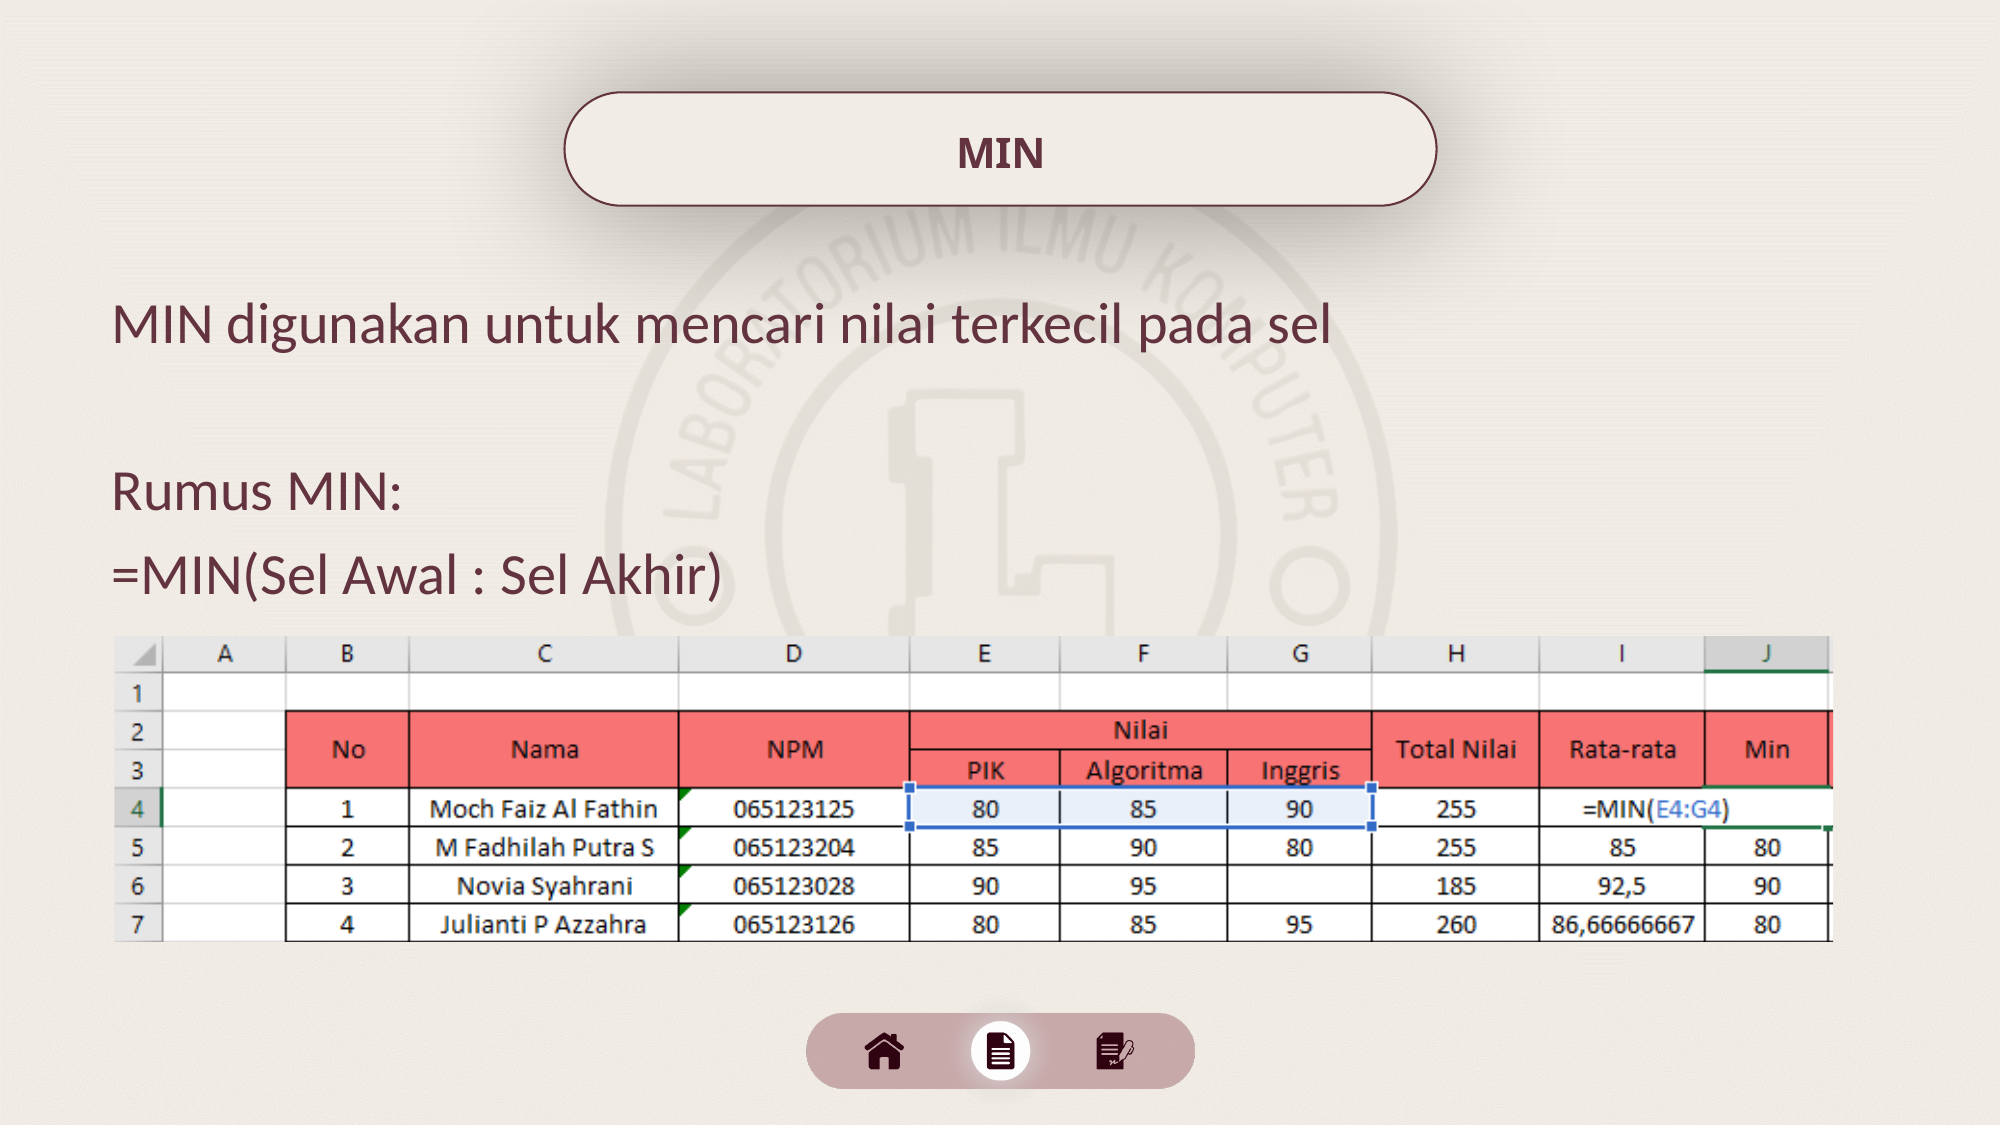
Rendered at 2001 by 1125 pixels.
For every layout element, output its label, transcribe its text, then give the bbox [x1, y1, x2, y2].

list MIN digunakan untuk mencari nilai terkecil pada sel Rumus MIN: =MIN(Sel Awal : Sel Akhir) [96, 285, 1904, 989]
list MIN [646, 124, 1355, 186]
picture [0, 0, 2001, 1125]
